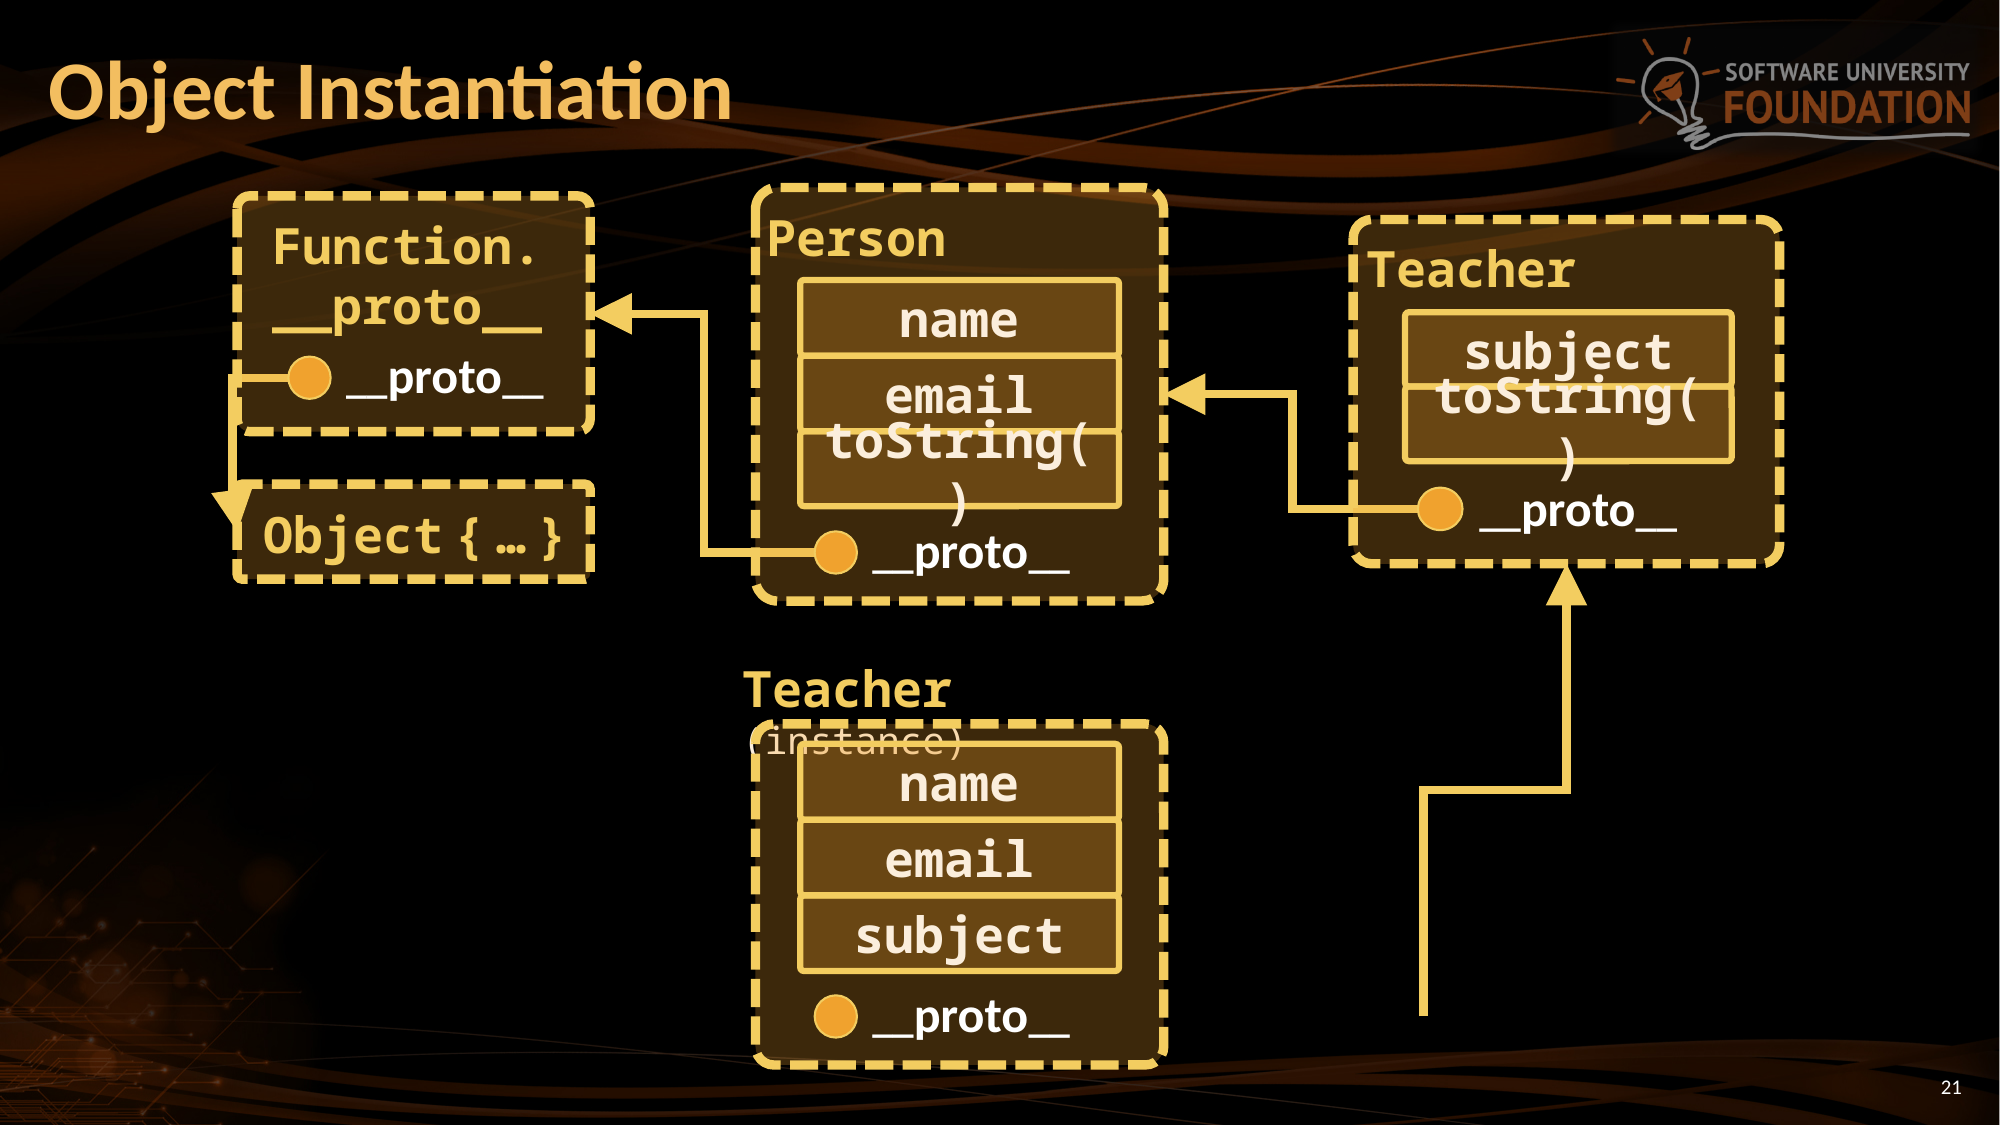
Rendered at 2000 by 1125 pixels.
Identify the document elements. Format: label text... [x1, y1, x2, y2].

text_box [1619, 32, 1971, 146]
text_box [237, 432, 289, 532]
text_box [590, 313, 755, 553]
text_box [237, 484, 591, 580]
picture [0, 0, 2000, 1125]
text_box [1423, 563, 1567, 1017]
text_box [755, 187, 1164, 602]
title Object Instantiation [30, 1, 1602, 185]
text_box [727, 649, 1192, 1065]
slide_number 21 [1897, 1070, 1968, 1103]
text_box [237, 195, 591, 432]
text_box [1164, 394, 1353, 509]
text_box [1353, 219, 1780, 564]
